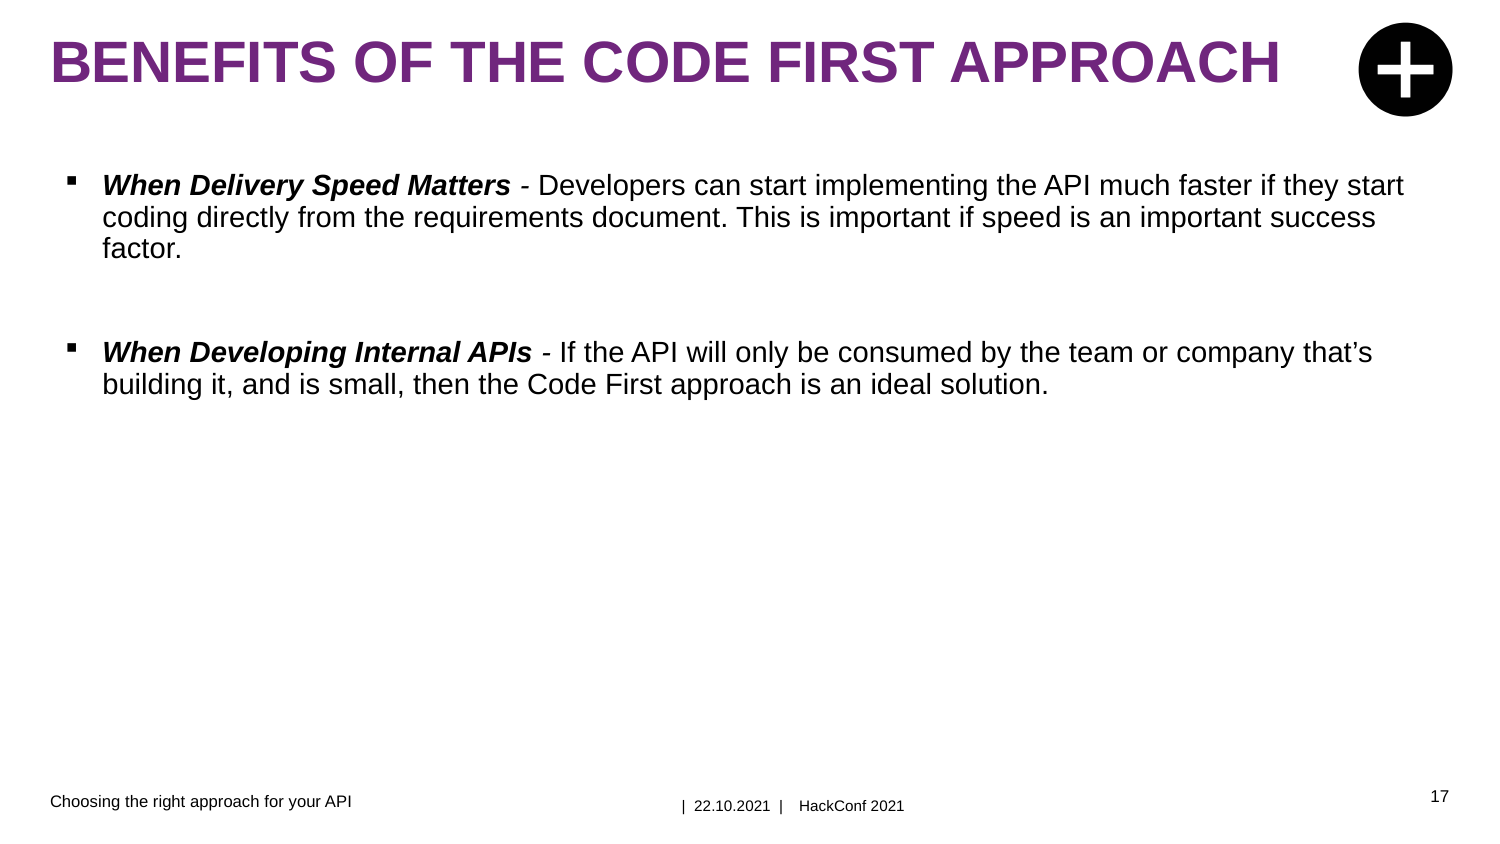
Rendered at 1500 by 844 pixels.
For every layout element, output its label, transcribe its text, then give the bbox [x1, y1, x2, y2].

text_box [1306, 21, 1496, 159]
text_box BENEFITS OF THE CODE FIRST APPROACH [50, 33, 1306, 92]
text_box | 22.10.2021 | [681, 796, 794, 822]
text_box Choosing the right approach for your API [50, 784, 1450, 812]
text_box 1 [1403, 785, 1450, 795]
picture [1356, 0, 1454, 138]
text_box When Delivery Speed Matters - Developers can start implementing the API much faster if they start coding directly from the requirements document. This is important if speed is an important success factor. When Developing Internal APIs - If the API will only be consumed by the team or company that’s building it, and is small, then the Code First approach is an ideal solution. [50, 163, 1447, 769]
text_box HackConf 2021 [799, 795, 1464, 822]
